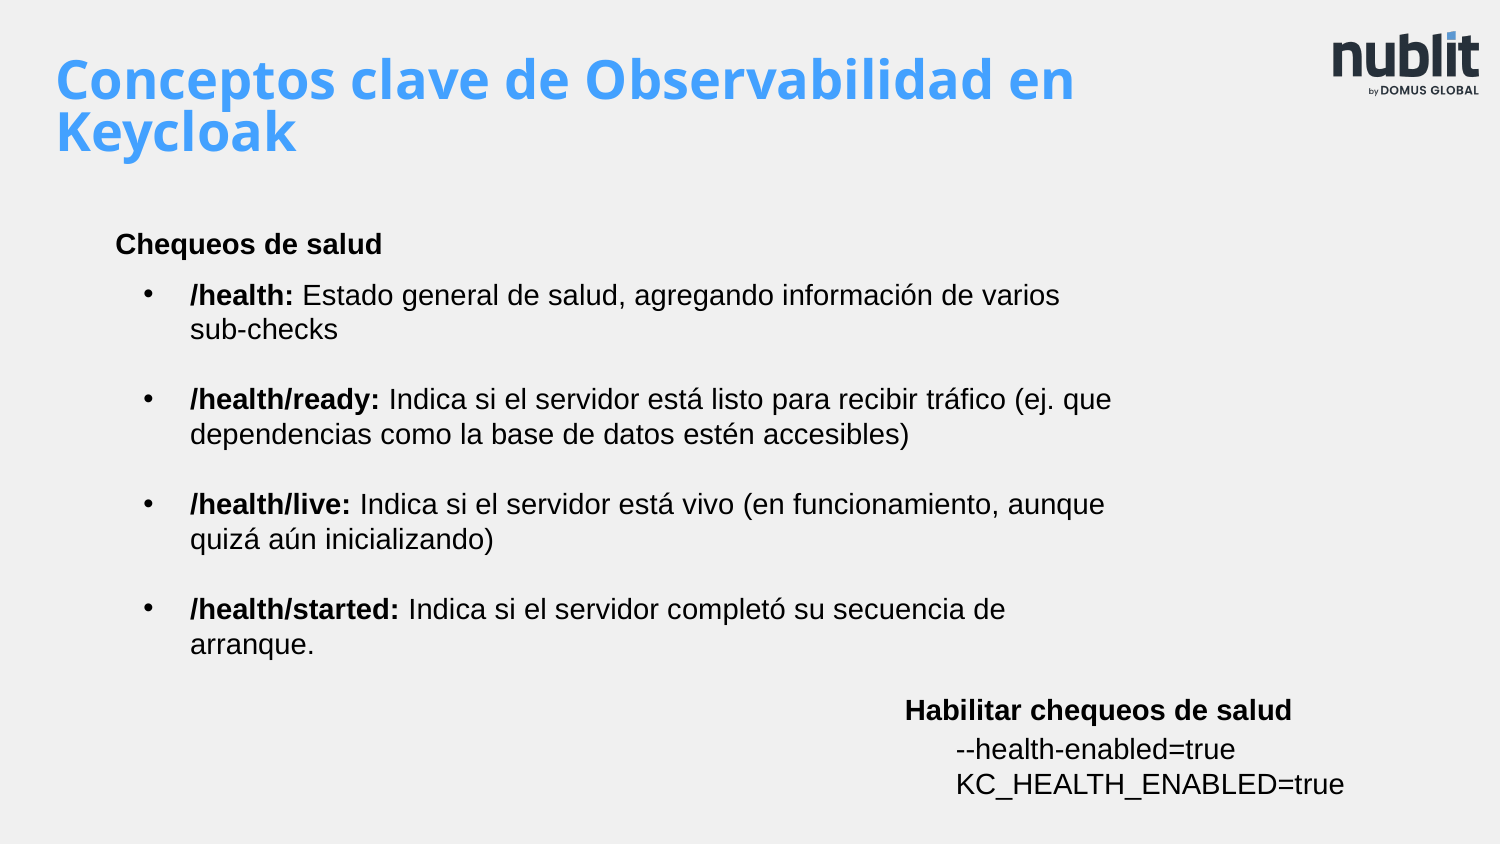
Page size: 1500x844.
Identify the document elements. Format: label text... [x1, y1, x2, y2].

text_box Chequeos de salud [100, 217, 1220, 268]
text_box --health-enabled=true KC_HEALTH_ENABLED=true [940, 734, 1500, 808]
text_box Habilitar chequeos de salud [889, 683, 1500, 734]
picture [1315, 16, 1500, 112]
title Conceptos clave de Observabilidad en Keycloak [55, 34, 1265, 200]
text_box /health: Estado general de salud, agregando información de varios sub-checks /health/ready: Indica si el servidor está listo para recibir tráfico (ej. que dependencias como la base de datos estén accesibles) /health/live: Indica si el servidor está vivo (en funcionamiento, aunque quizá aún inicializando) /health/started: Indica si el servidor completó su secuencia de arranque. [128, 268, 1139, 668]
